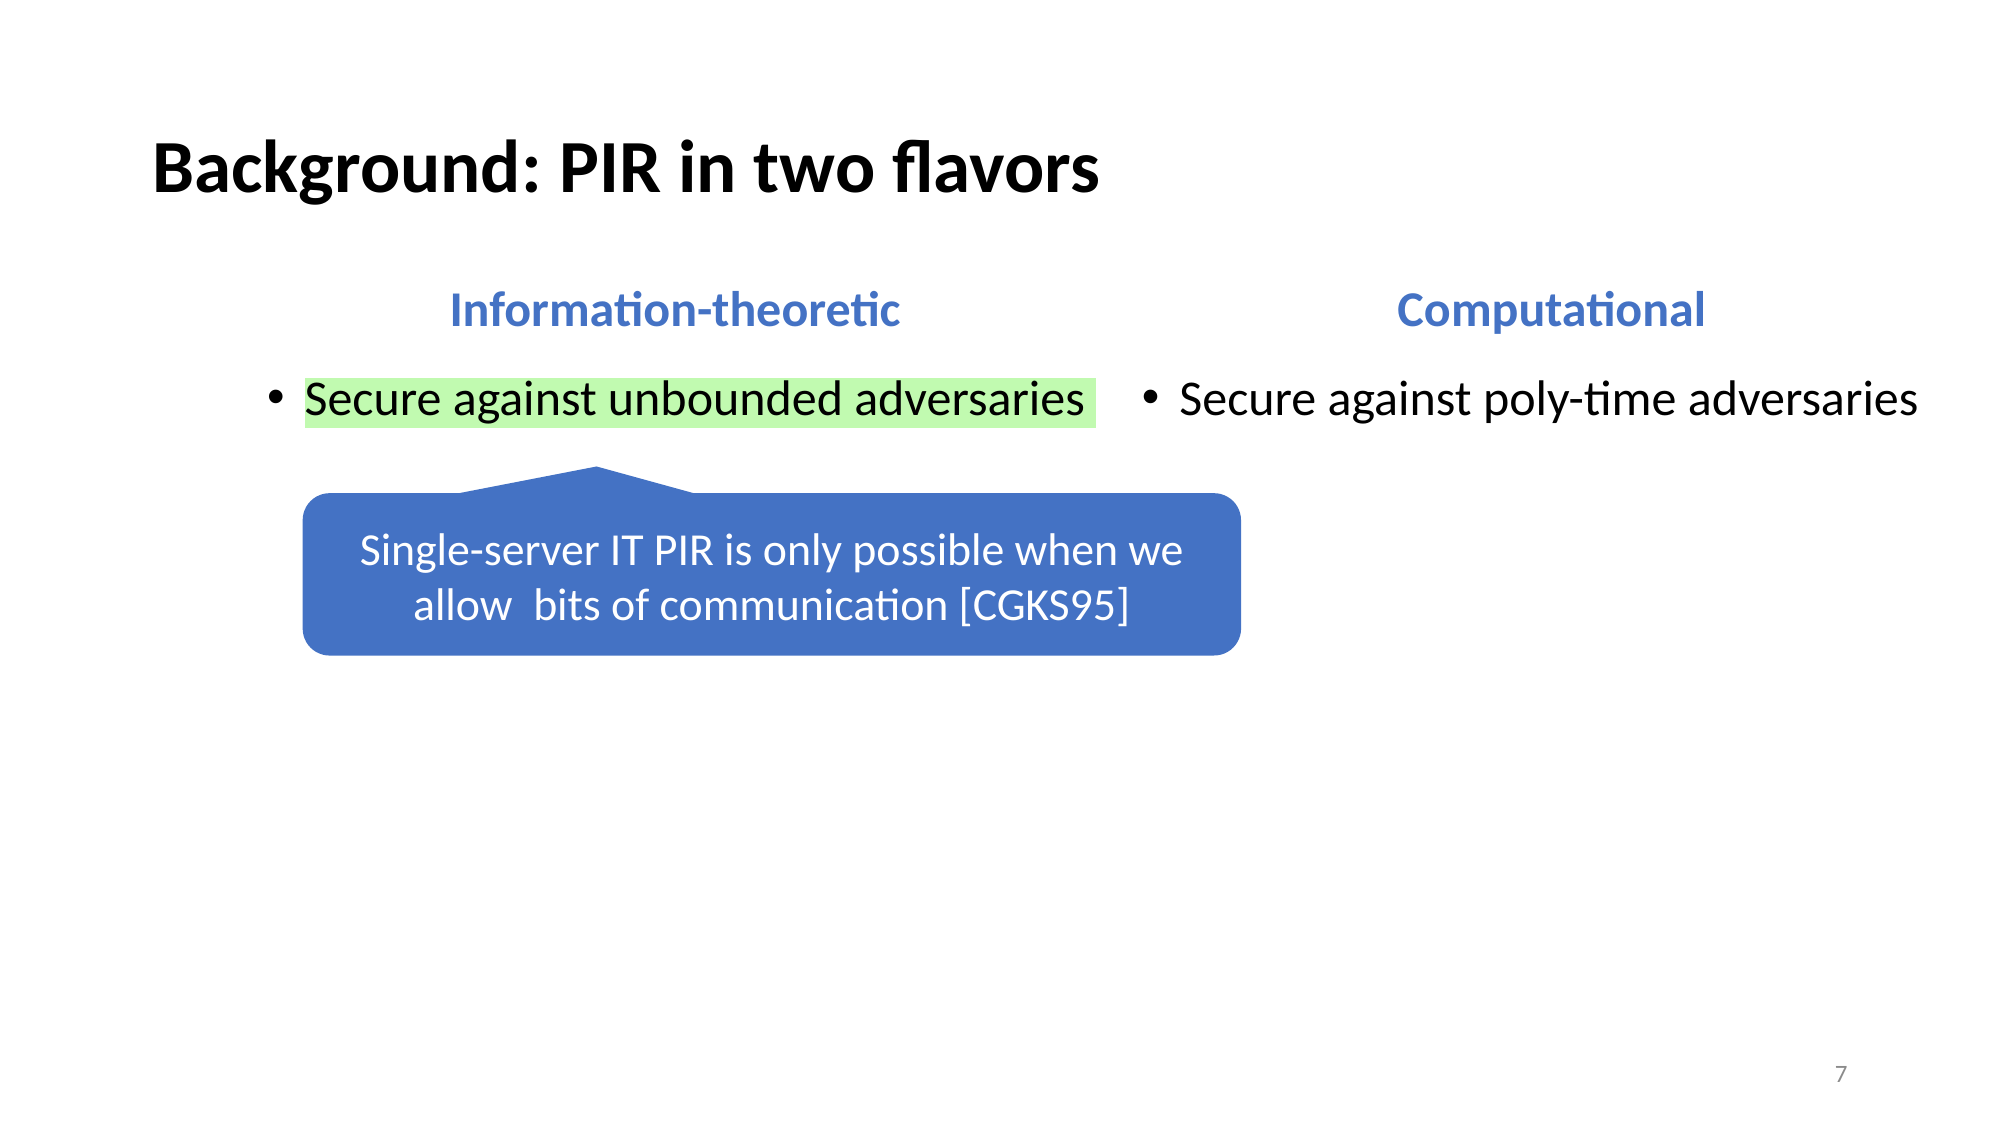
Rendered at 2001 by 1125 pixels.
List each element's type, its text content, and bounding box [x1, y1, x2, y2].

title Background: PIR in two flavors [137, 59, 1863, 278]
list Information-theoretic [252, 275, 1099, 364]
list Computational [1126, 275, 1978, 364]
slide_number 7 [1412, 1042, 1863, 1103]
list Secure against unbounded adversaries [252, 364, 1126, 1016]
list Secure against poly-time adversaries [1126, 364, 2000, 1016]
